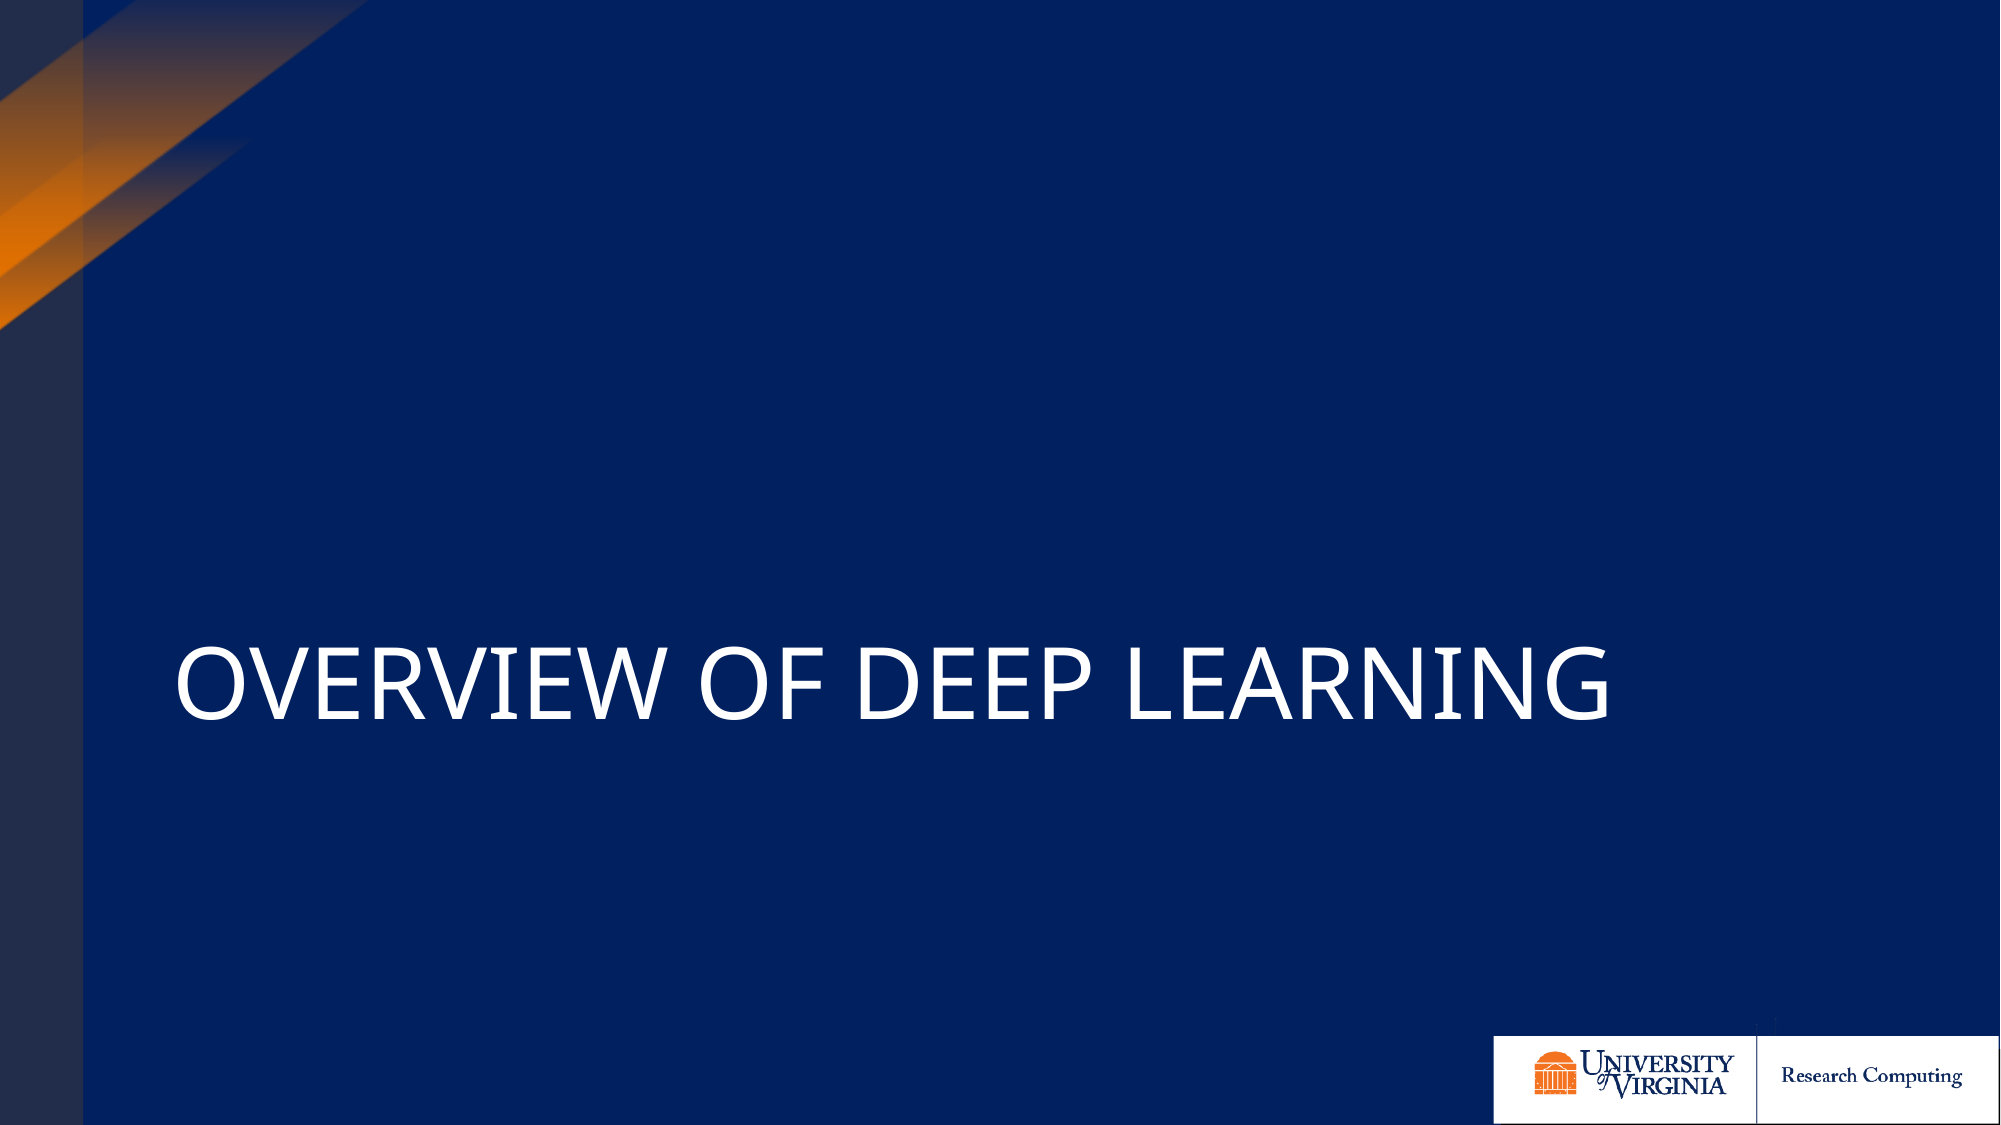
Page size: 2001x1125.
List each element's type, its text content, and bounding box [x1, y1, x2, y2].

title Overview of Deep learning [157, 387, 1858, 749]
picture [0, 0, 378, 338]
picture [1524, 1010, 1995, 1125]
